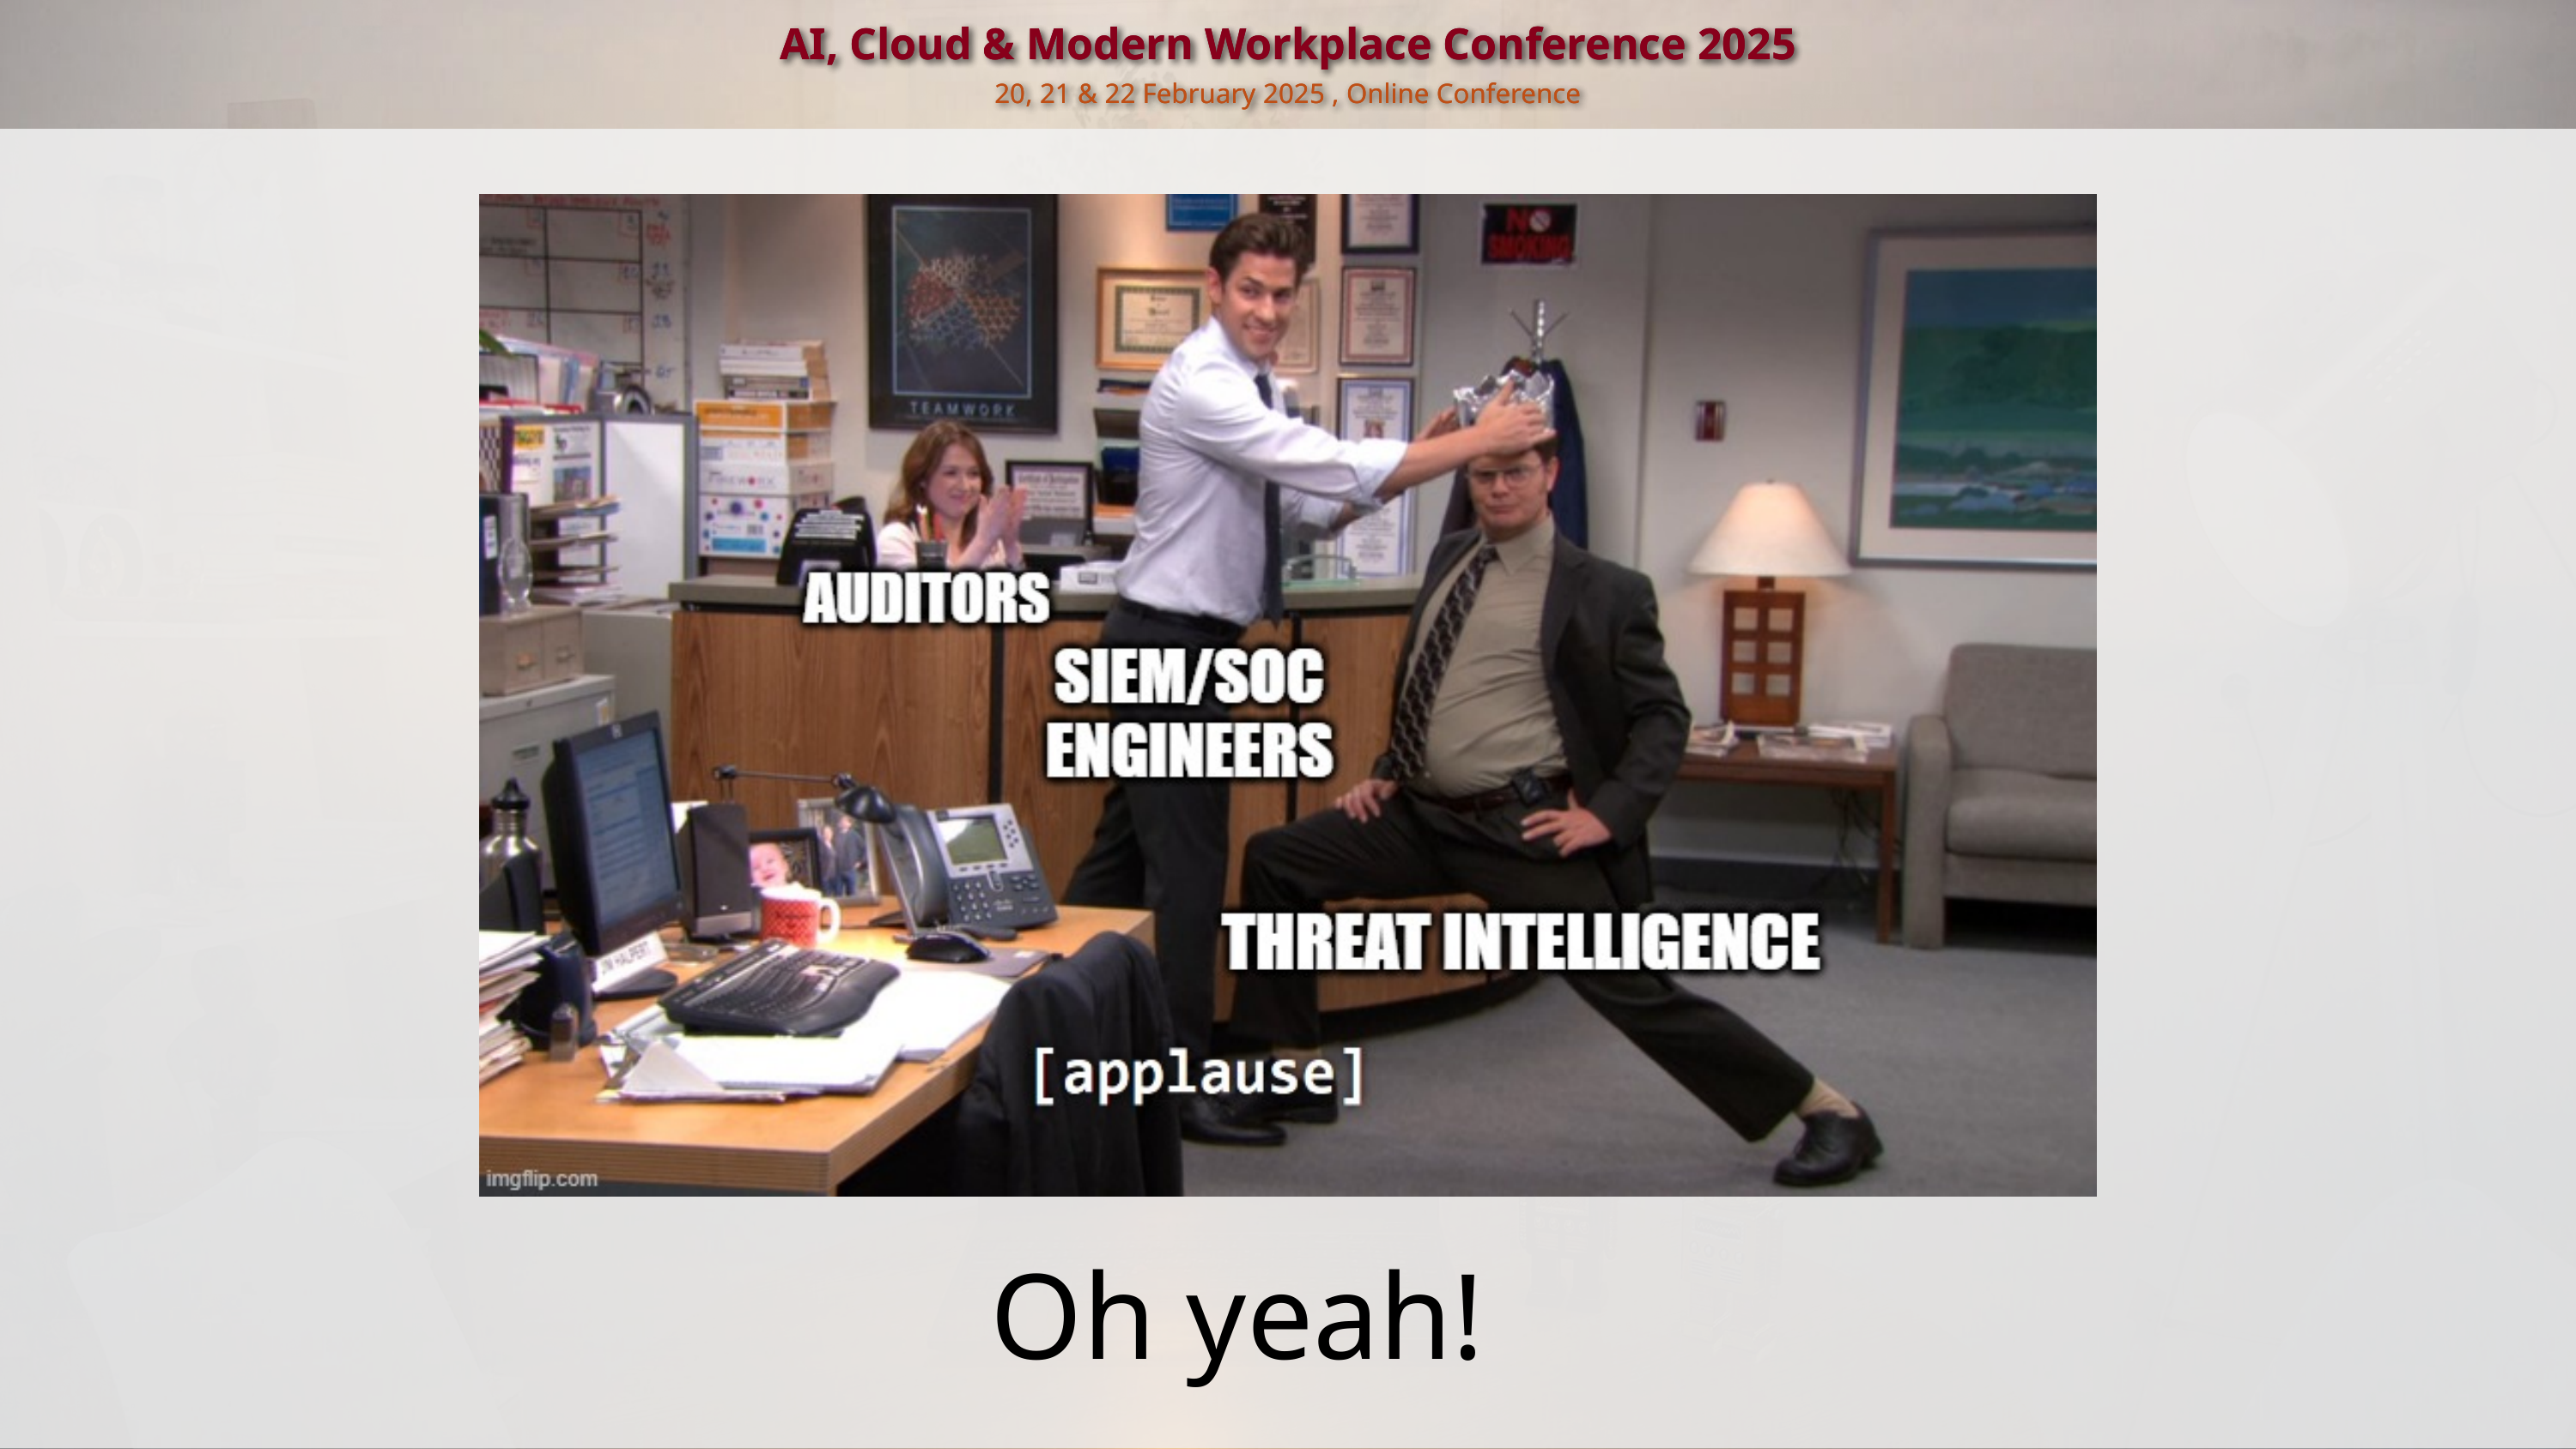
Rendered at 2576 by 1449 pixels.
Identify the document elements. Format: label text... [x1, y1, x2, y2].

picture [479, 194, 2097, 1197]
picture [0, 0, 2576, 129]
text_box Oh yeah! [978, 1197, 2097, 1391]
